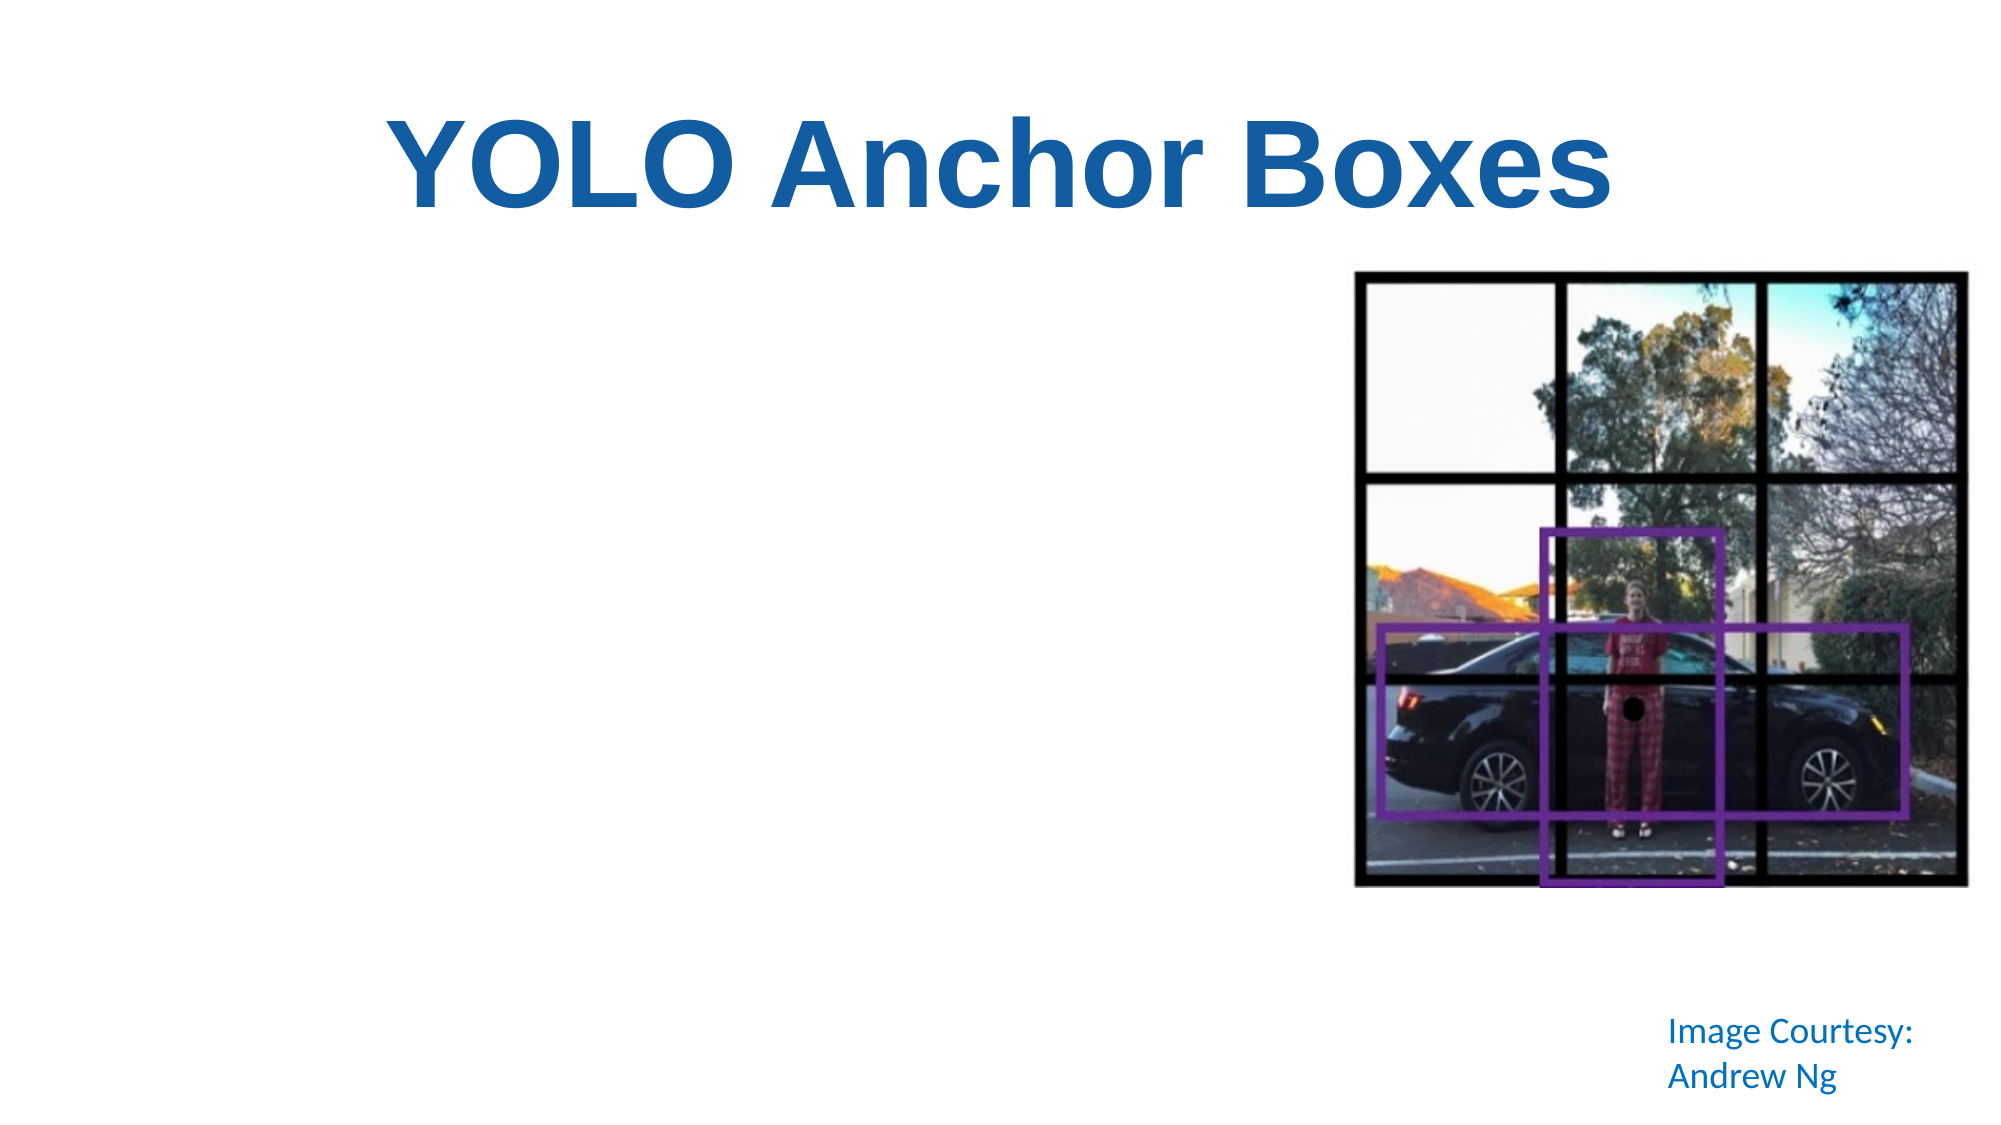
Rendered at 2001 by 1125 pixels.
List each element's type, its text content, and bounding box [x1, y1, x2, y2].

title YOLO Anchor Boxes [137, 102, 1863, 231]
text_box Image Courtesy: Andrew Ng [1653, 998, 2000, 1104]
picture [1319, 261, 1988, 888]
